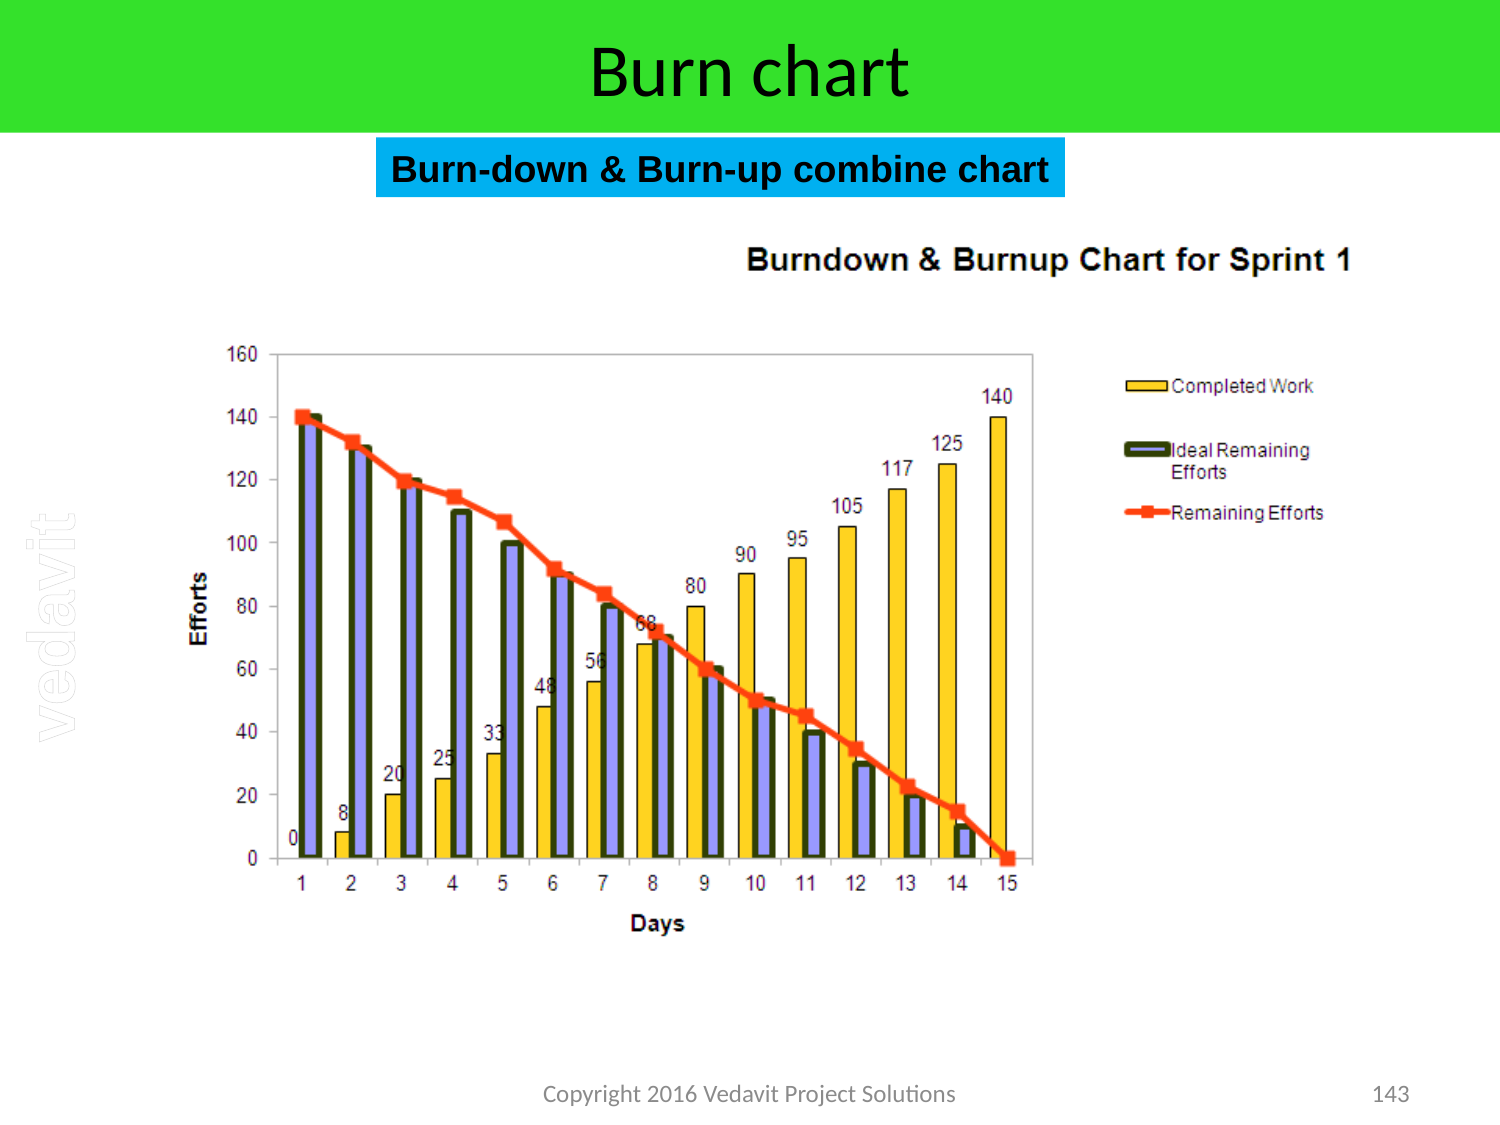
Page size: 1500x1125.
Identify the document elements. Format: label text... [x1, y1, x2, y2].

footer Copyright 2016 Vedavit Project Solutions [512, 1062, 988, 1123]
text_box Burn-down & Burn-up combine chart [376, 137, 1065, 198]
slide_number 143 [1074, 1062, 1425, 1123]
picture [138, 224, 1362, 988]
title Burn chart [0, 0, 1500, 133]
